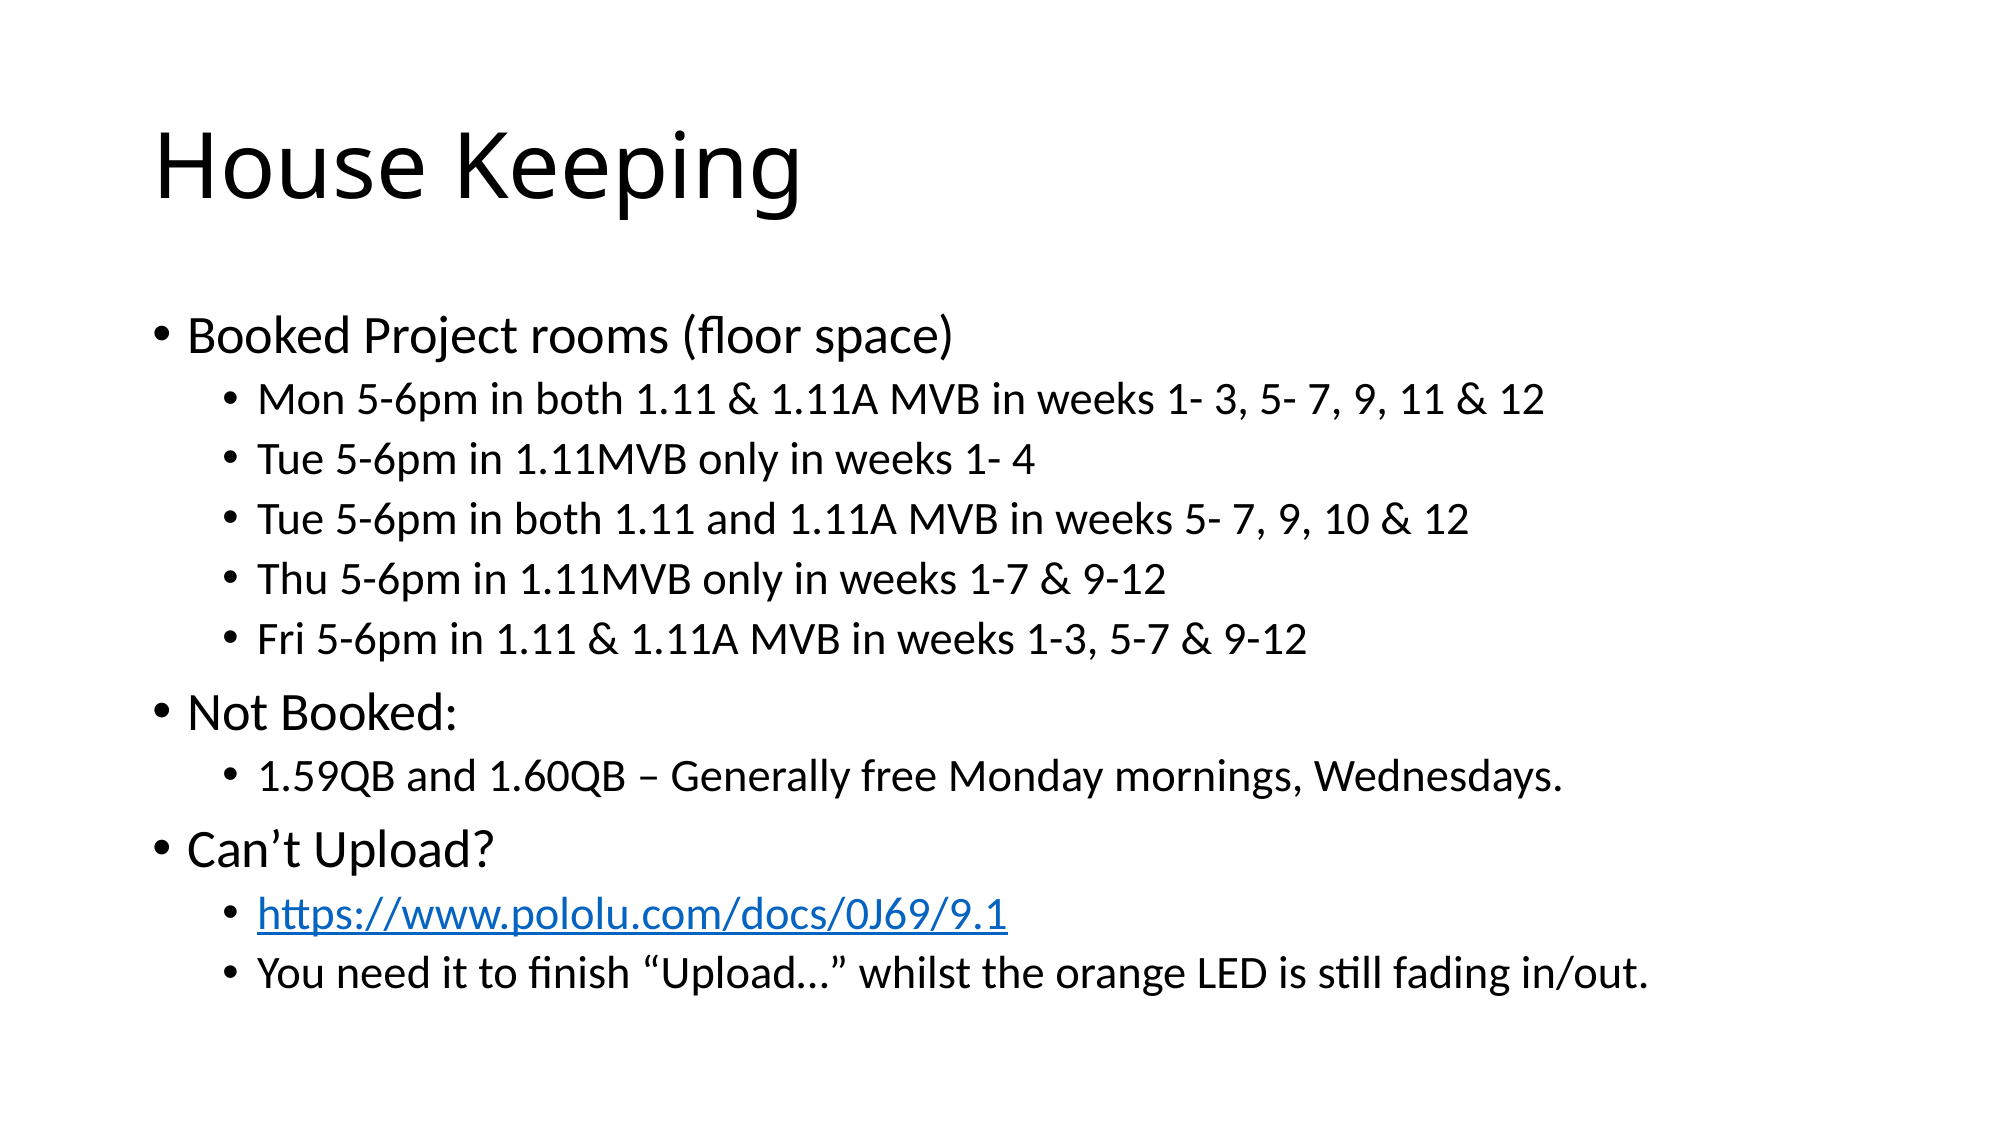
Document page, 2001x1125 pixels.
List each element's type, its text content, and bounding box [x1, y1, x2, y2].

list Booked Project rooms (floor space) Mon 5-6pm in both 1.11 & 1.11A MVB in weeks 1- 3, 5- 7, 9, 11 & 12 Tue 5-6pm in 1.11MVB only in weeks 1- 4 Tue 5-6pm in both 1.11 and 1.11A MVB in weeks 5- 7, 9, 10 & 12 Thu 5-6pm in 1.11MVB only in weeks 1-7 & 9-12 Fri 5-6pm in 1.11 & 1.11A MVB in weeks 1-3, 5-7 & 9-12 Not Booked: 1.59QB and 1.60QB – Generally free Monday mornings, Wednesdays. Can’t Upload? https://www.pololu.com/docs/0J69/9.1 You need it to finish “Upload…” whilst the orange LED is still fading in/out. [137, 299, 1863, 1014]
title House Keeping [137, 59, 1863, 278]
